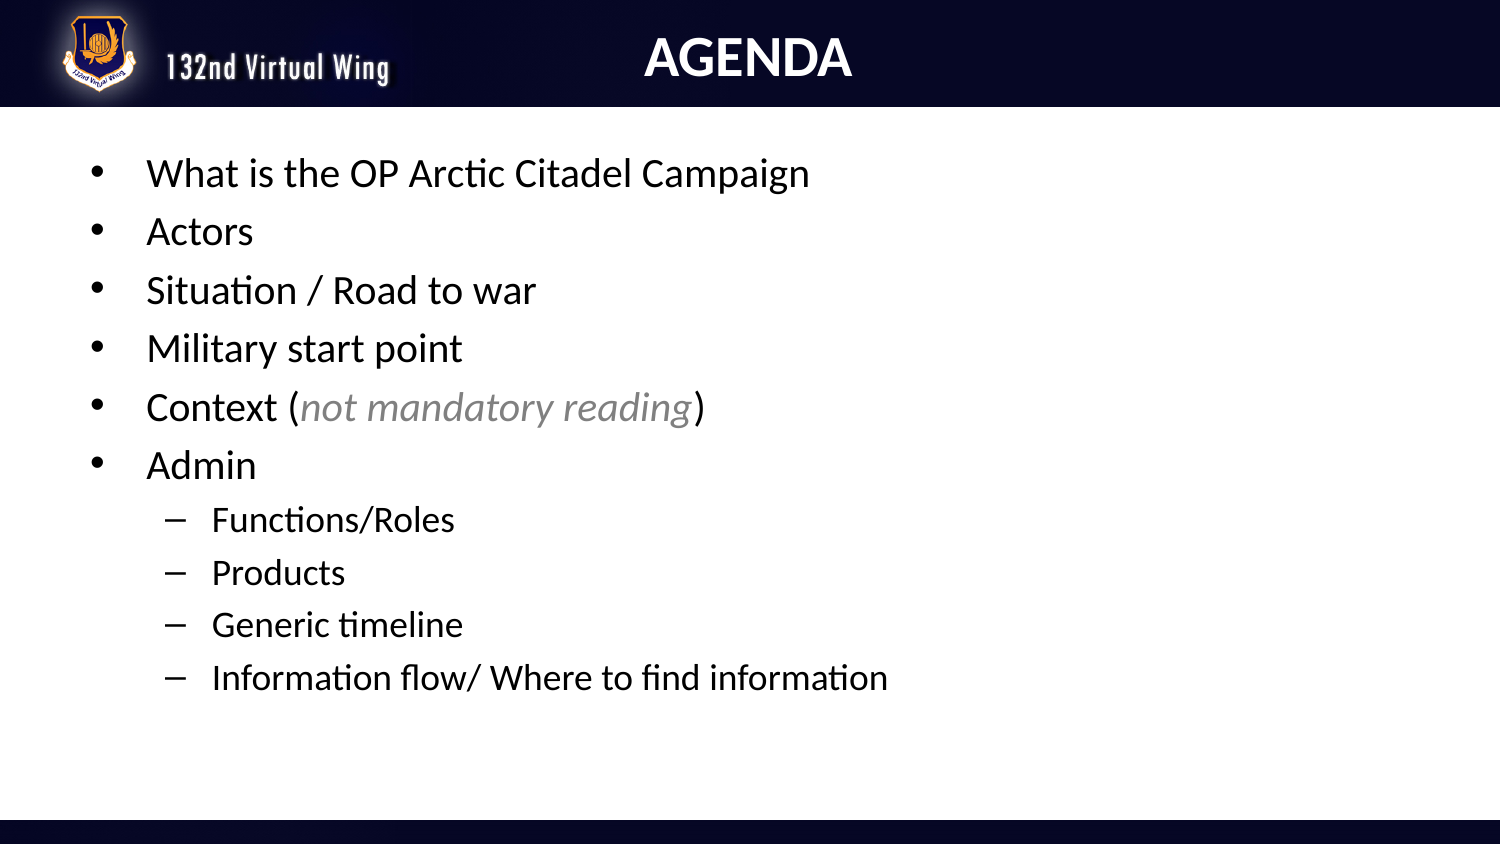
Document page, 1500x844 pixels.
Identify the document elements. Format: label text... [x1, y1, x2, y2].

title AGENDA [0, 0, 1498, 107]
list What is the OP Arctic Citadel Campaign Actors Situation / Road to war Military start point Context (not mandatory reading) Admin Functions/Roles Products Generic timeline Information flow/ Where to find information [75, 138, 1425, 824]
picture [0, 820, 1500, 844]
